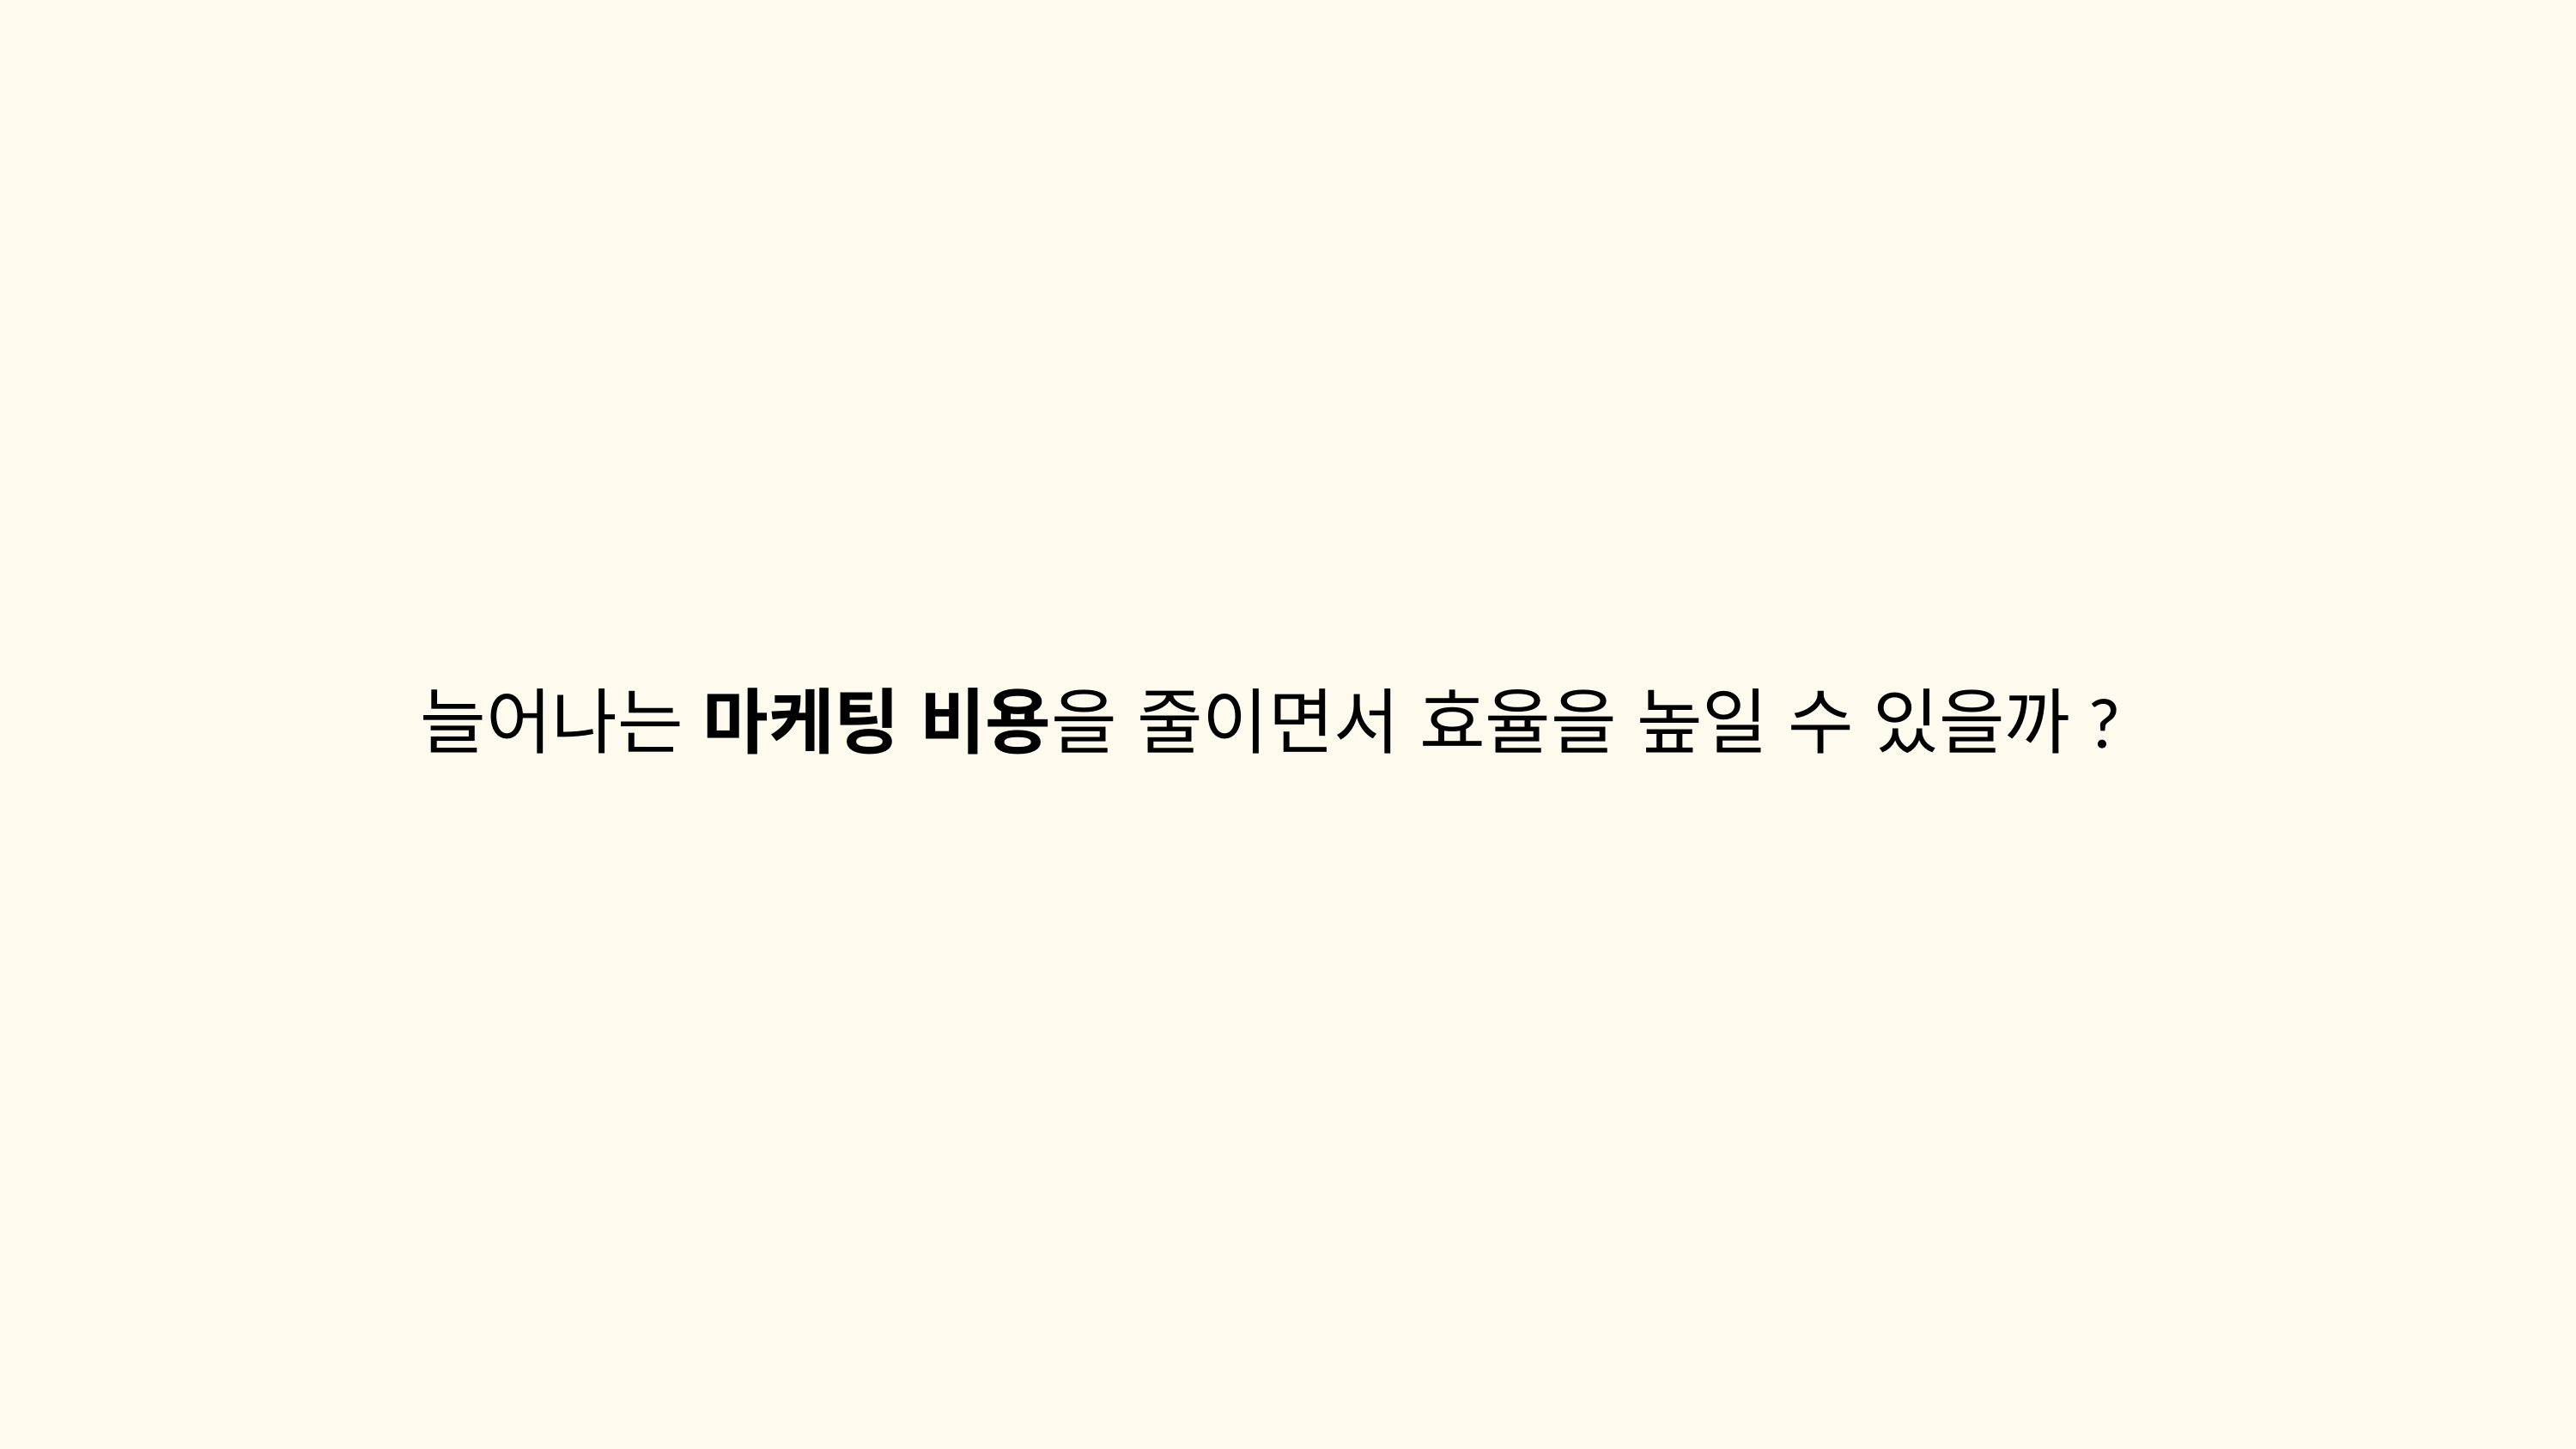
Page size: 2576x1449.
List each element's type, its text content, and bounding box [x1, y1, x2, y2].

text_box 늘어나는 마케팅 비용을 줄이면서 효율을 높일 수 있을까? [407, 670, 2233, 779]
